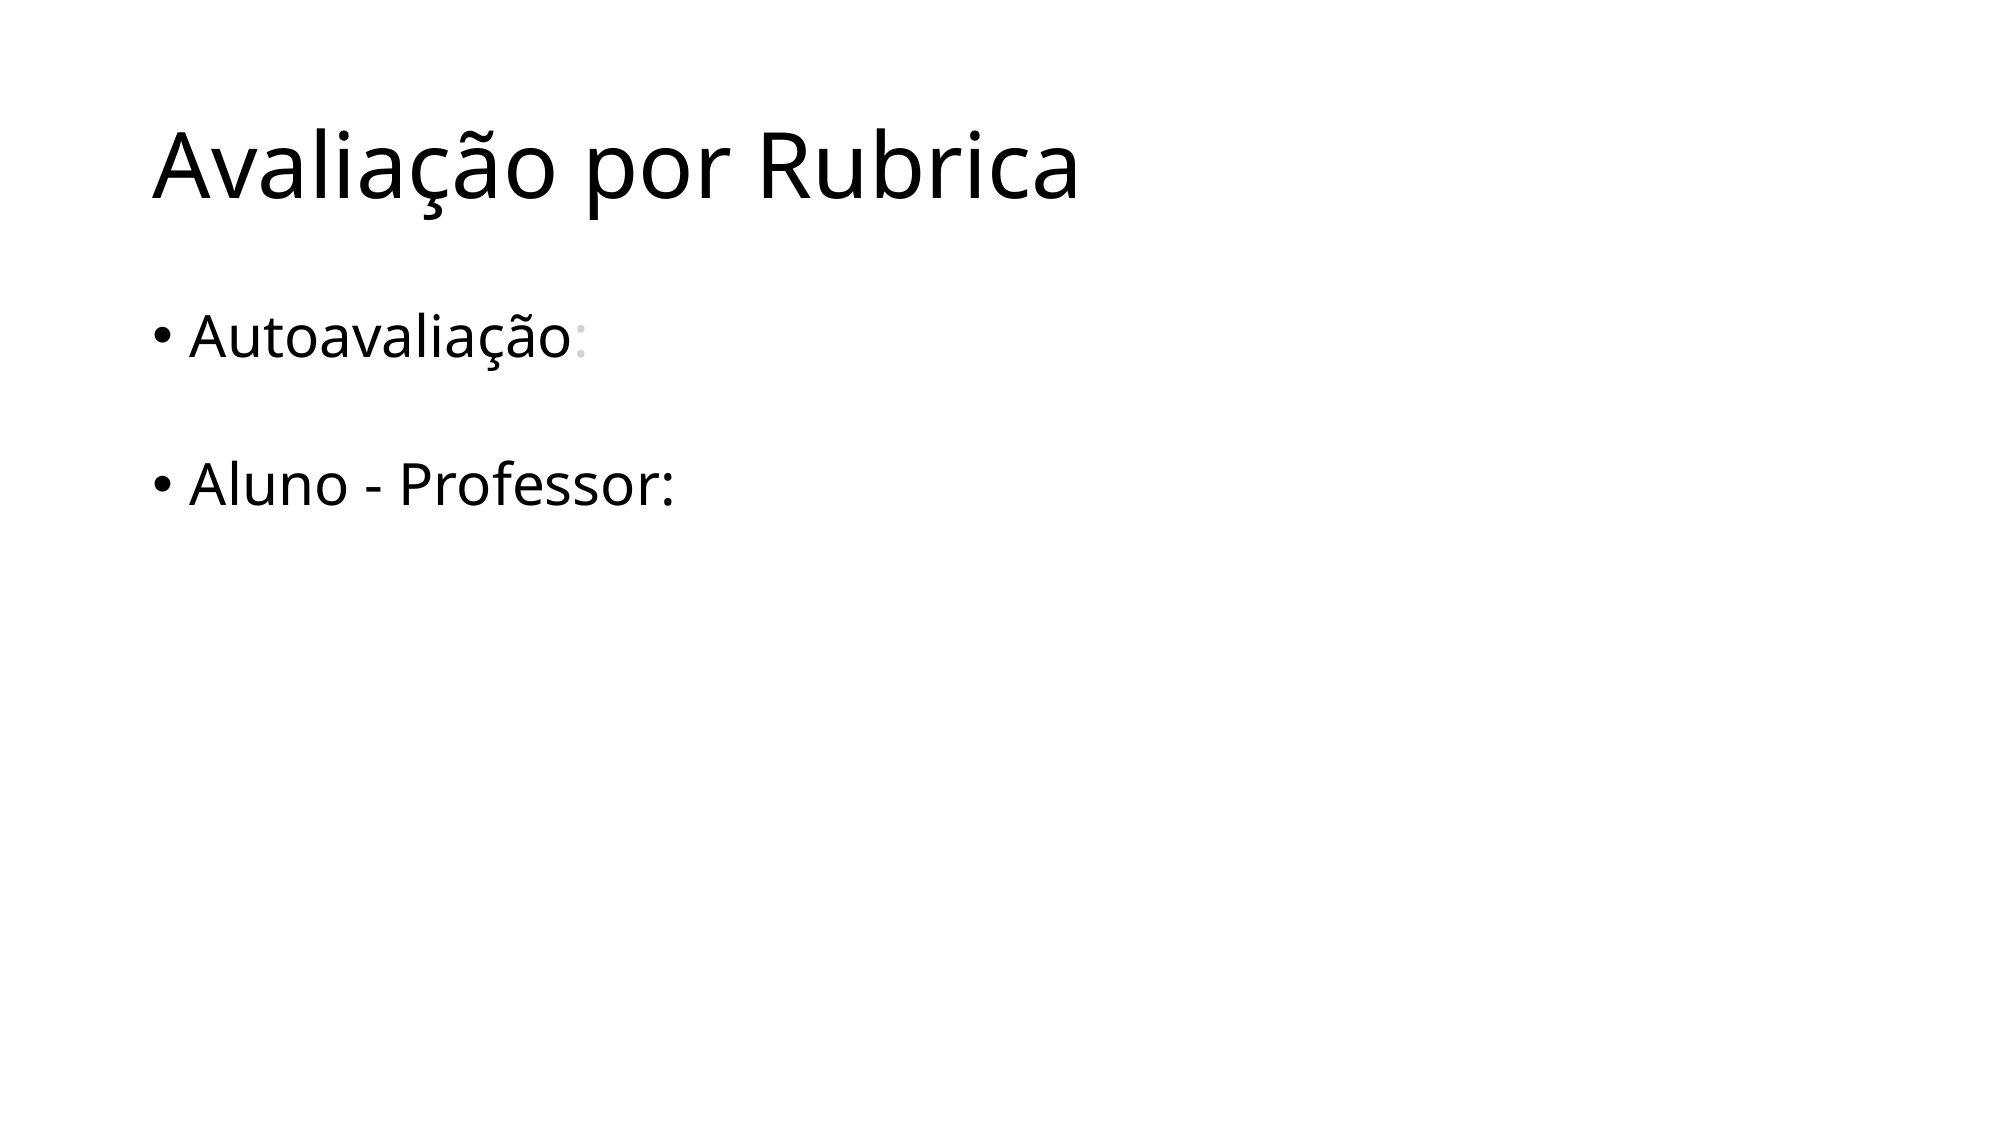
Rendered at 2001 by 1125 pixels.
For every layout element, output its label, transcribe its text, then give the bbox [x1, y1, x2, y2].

title Avaliação por Rubrica [137, 59, 1863, 278]
list Autoavaliação: Aluno - Professor: [137, 299, 1863, 1014]
